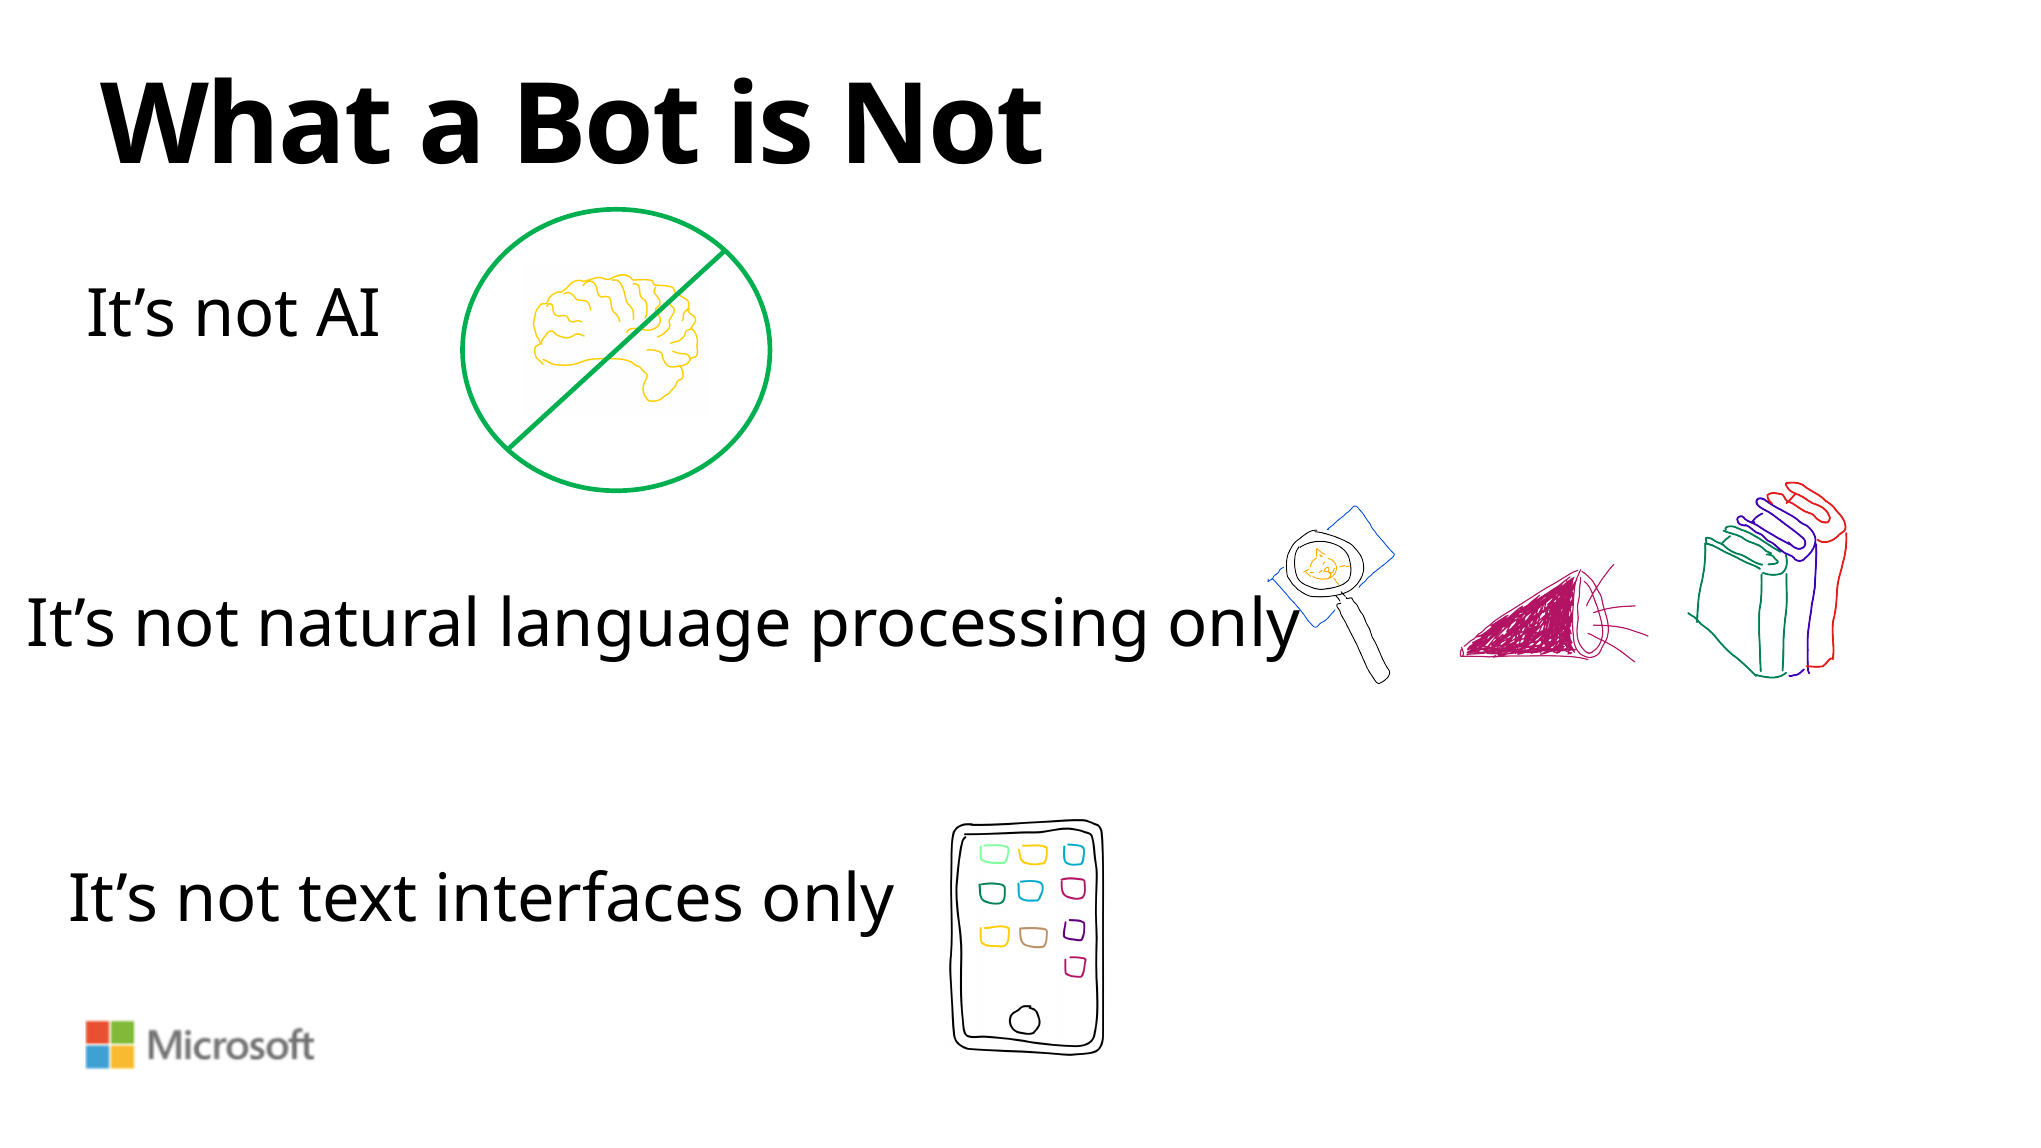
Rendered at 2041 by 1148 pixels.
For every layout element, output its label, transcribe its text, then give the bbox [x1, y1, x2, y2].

picture [1432, 541, 1663, 694]
text_box It’s not natural language processing only [11, 571, 1247, 667]
picture [57, 988, 333, 1087]
picture [938, 811, 1119, 1062]
text_box It’s not text interfaces only [53, 847, 911, 943]
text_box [462, 209, 770, 491]
text_box It’s not AI [71, 262, 397, 437]
text_box What a Bot is Not [85, 58, 2036, 210]
picture [1675, 465, 1867, 696]
picture [1247, 464, 1421, 696]
